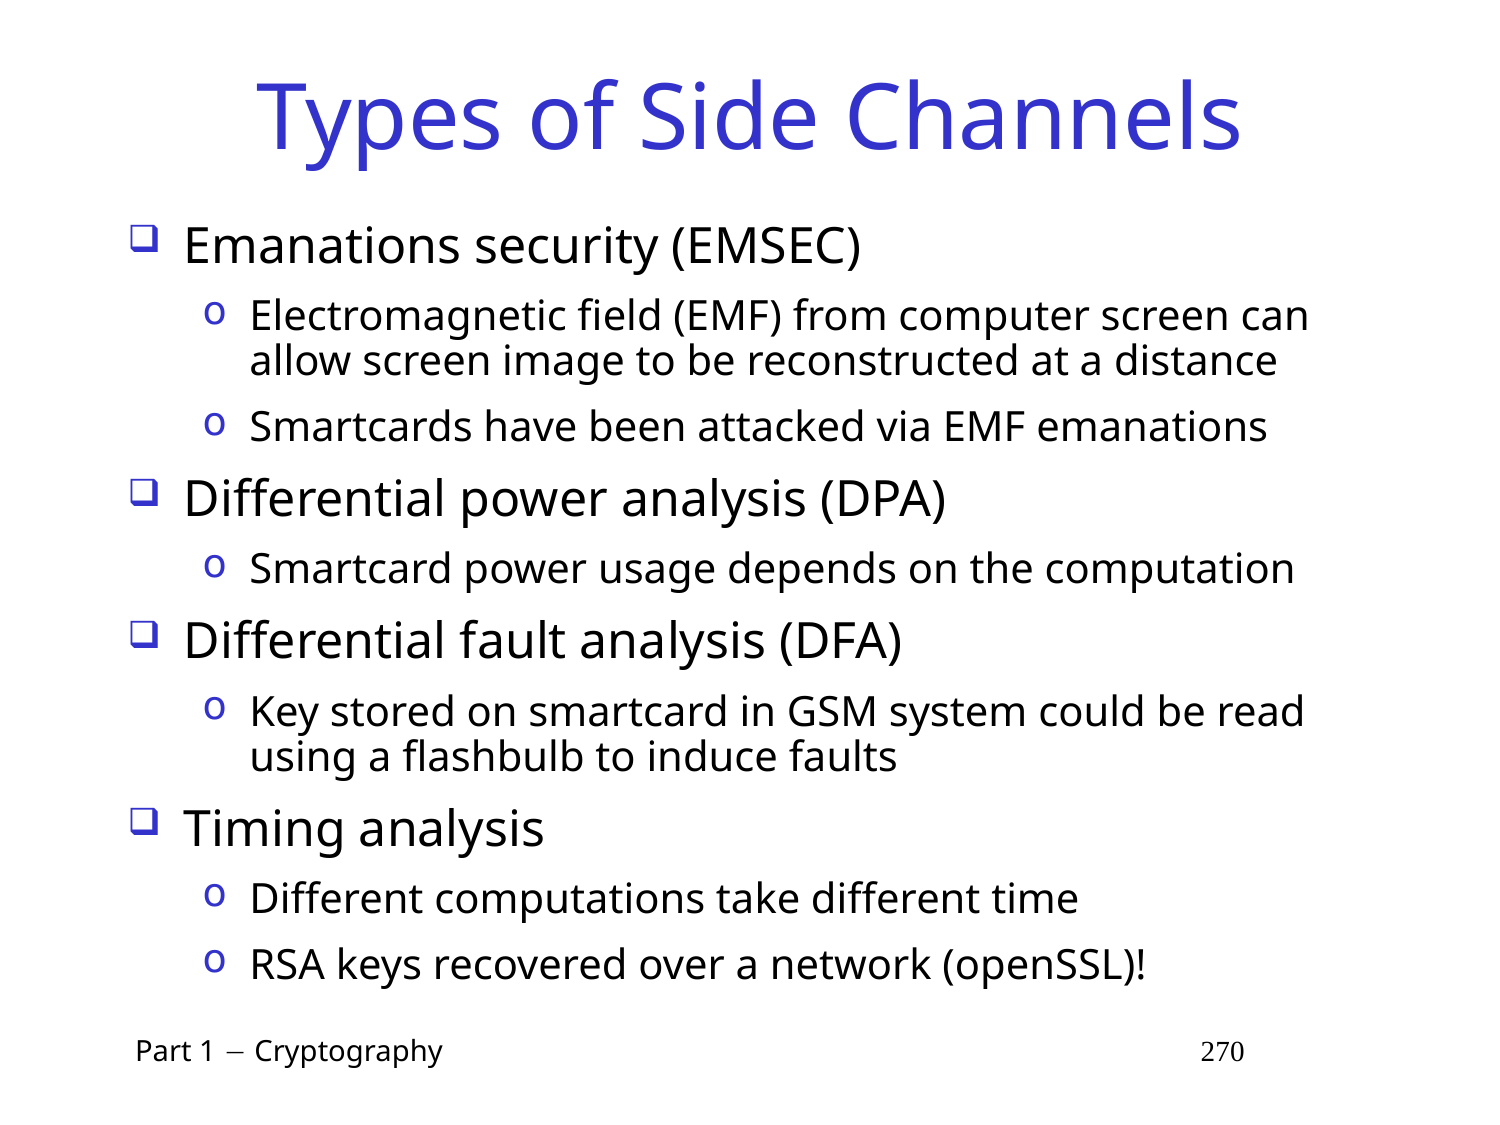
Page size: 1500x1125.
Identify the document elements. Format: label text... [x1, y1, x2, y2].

footer Part 1  Cryptography 270 [112, 1024, 1401, 1101]
title Types of Side Channels [112, 49, 1388, 176]
list Emanations security (EMSEC) Electromagnetic field (EMF) from computer screen can allow screen image to be reconstructed at a distance Smartcards have been attacked via EMF emanations Differential power analysis (DPA) Smartcard power usage depends on the computation Differential fault analysis (DFA) Key stored on smartcard in GSM system could be read using a flashbulb to induce faults Timing analysis Different computations take different time RSA keys recovered over a network (openSSL)! [112, 212, 1388, 1001]
